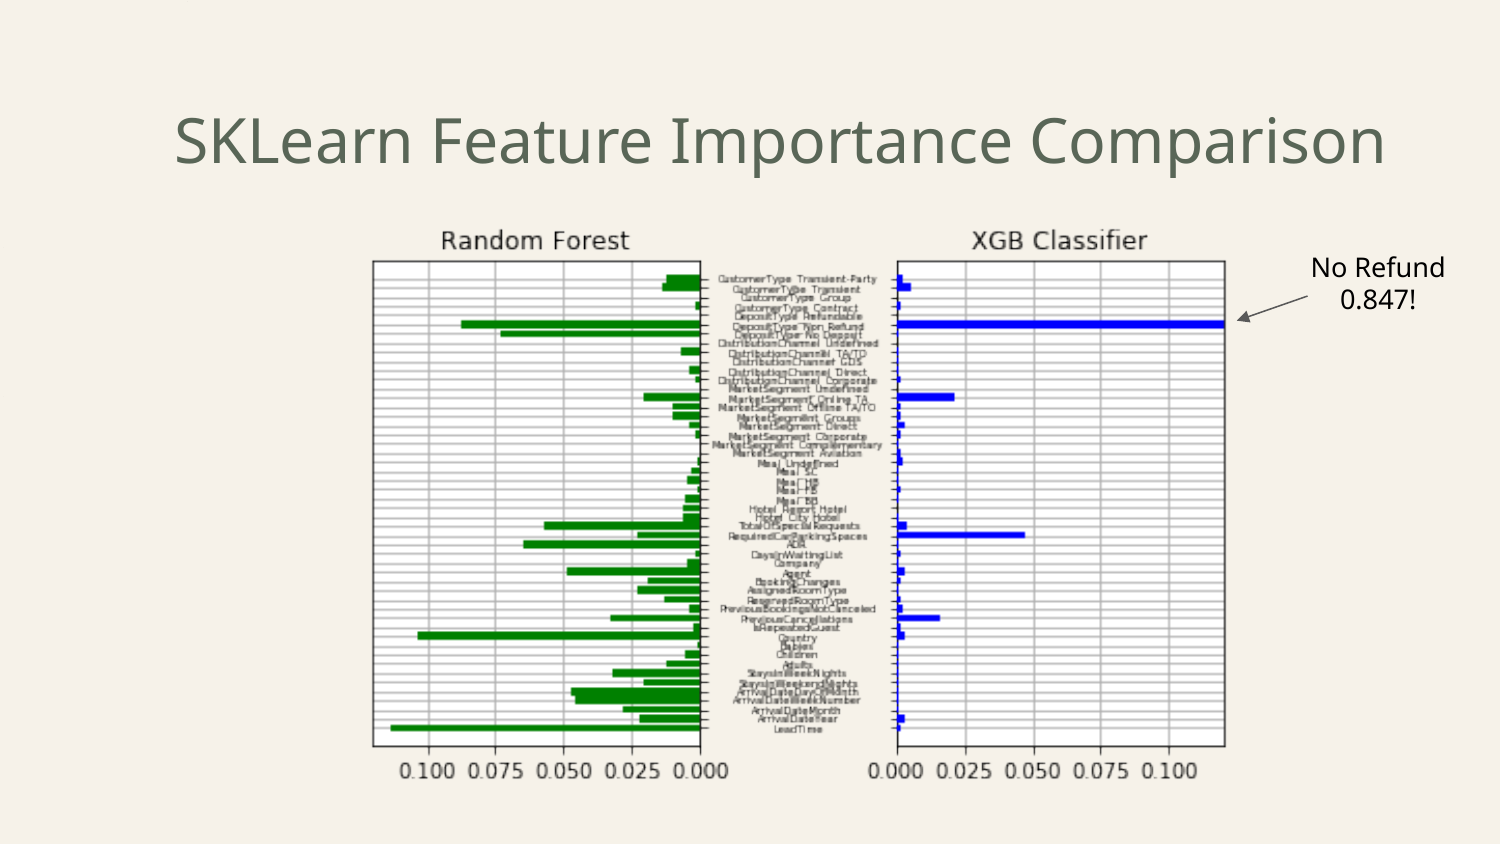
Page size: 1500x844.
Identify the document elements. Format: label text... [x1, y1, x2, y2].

text_box No Refund 0.847! [1256, 234, 1500, 286]
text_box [1243, 295, 1308, 321]
title SKLearn Feature Importance Comparison [148, 25, 1414, 192]
picture [358, 215, 1237, 796]
